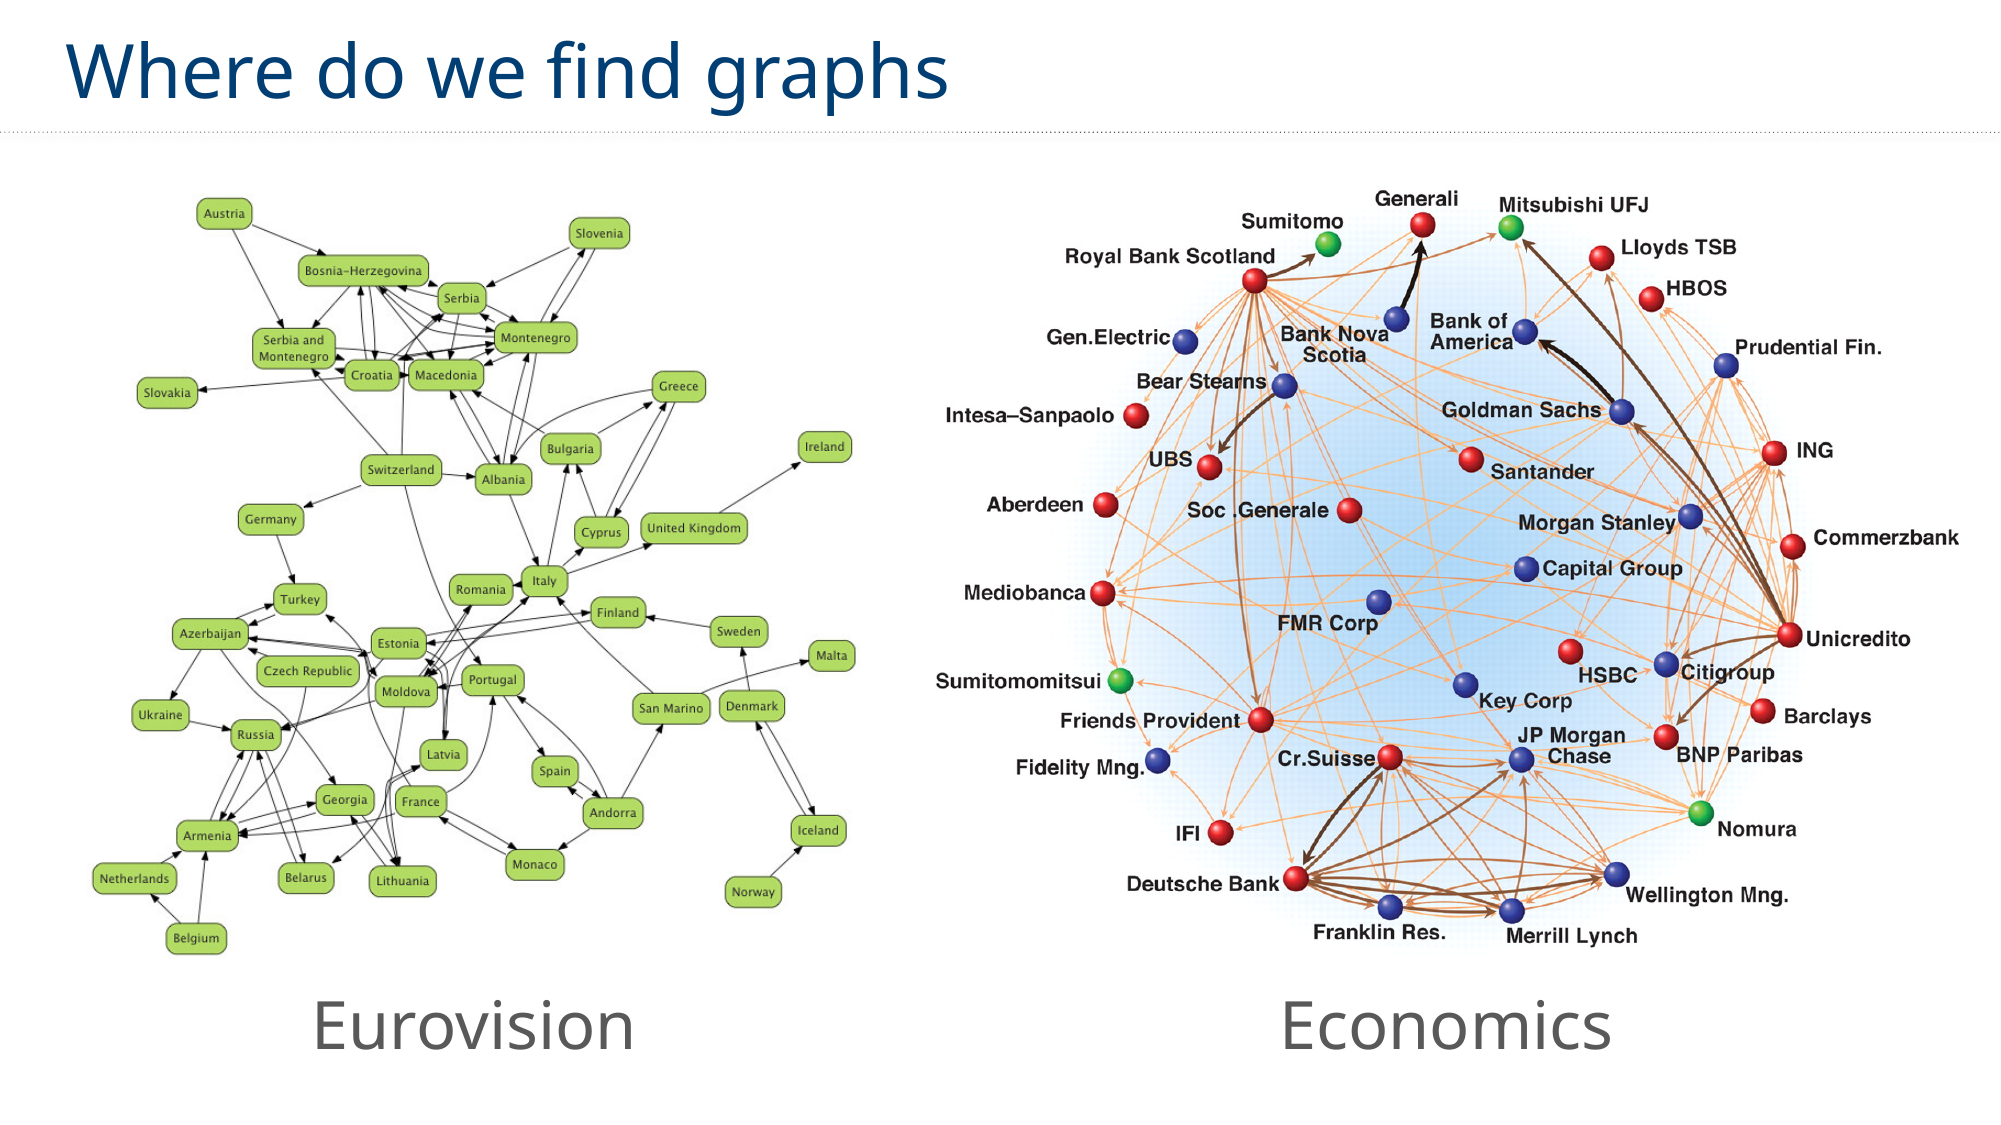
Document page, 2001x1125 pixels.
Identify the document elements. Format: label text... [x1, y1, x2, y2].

text_box Economics [1062, 979, 1831, 1070]
text_box Eurovision [90, 979, 859, 1070]
picture [934, 185, 1959, 971]
picture [66, 185, 882, 971]
text_box Where do we find graphs [50, 32, 1959, 106]
